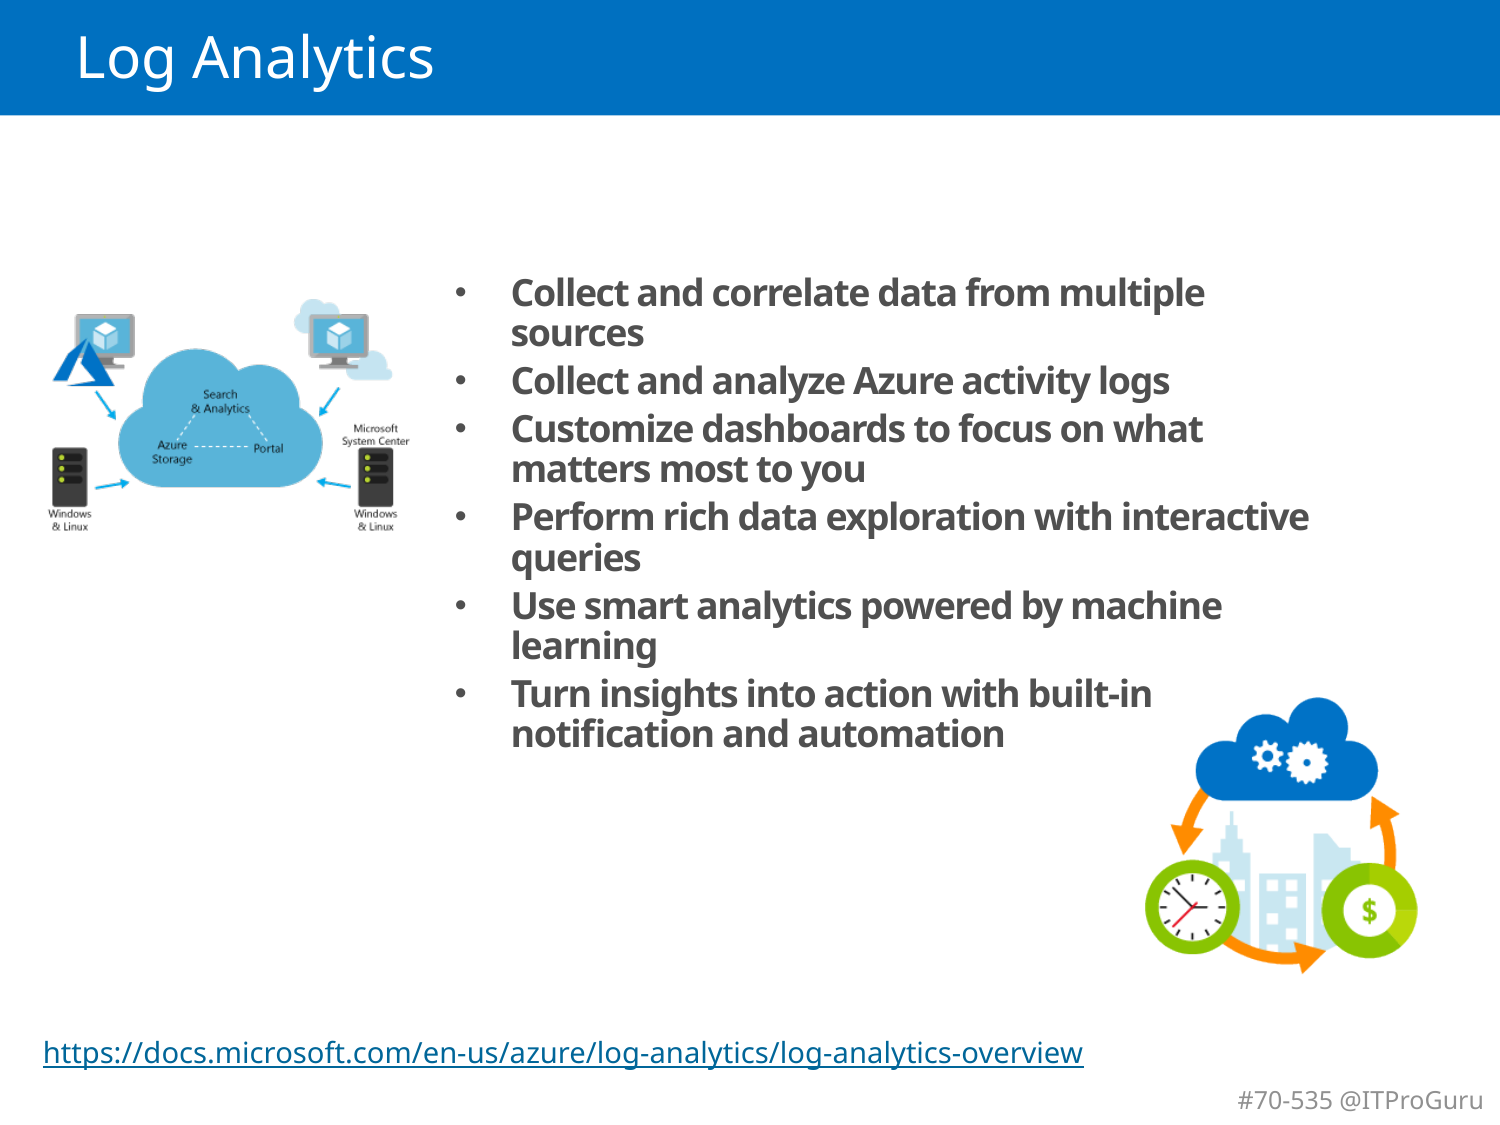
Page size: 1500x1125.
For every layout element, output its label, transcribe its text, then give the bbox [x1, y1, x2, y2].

picture [42, 297, 413, 533]
picture [1144, 697, 1418, 979]
text_box Collect and correlate data from multiple sources Collect and analyze Azure activity logs Customize dashboards to focus on what matters most to you Perform rich data exploration with interactive queries Use smart analytics powered by machine learning Turn insights into action with built-in notification and automation [454, 273, 1316, 857]
list https://docs.microsoft.com/en-us/azure/log-analytics/log-analytics-overview [42, 1034, 1450, 1103]
title Log Analytics [75, 0, 1351, 122]
